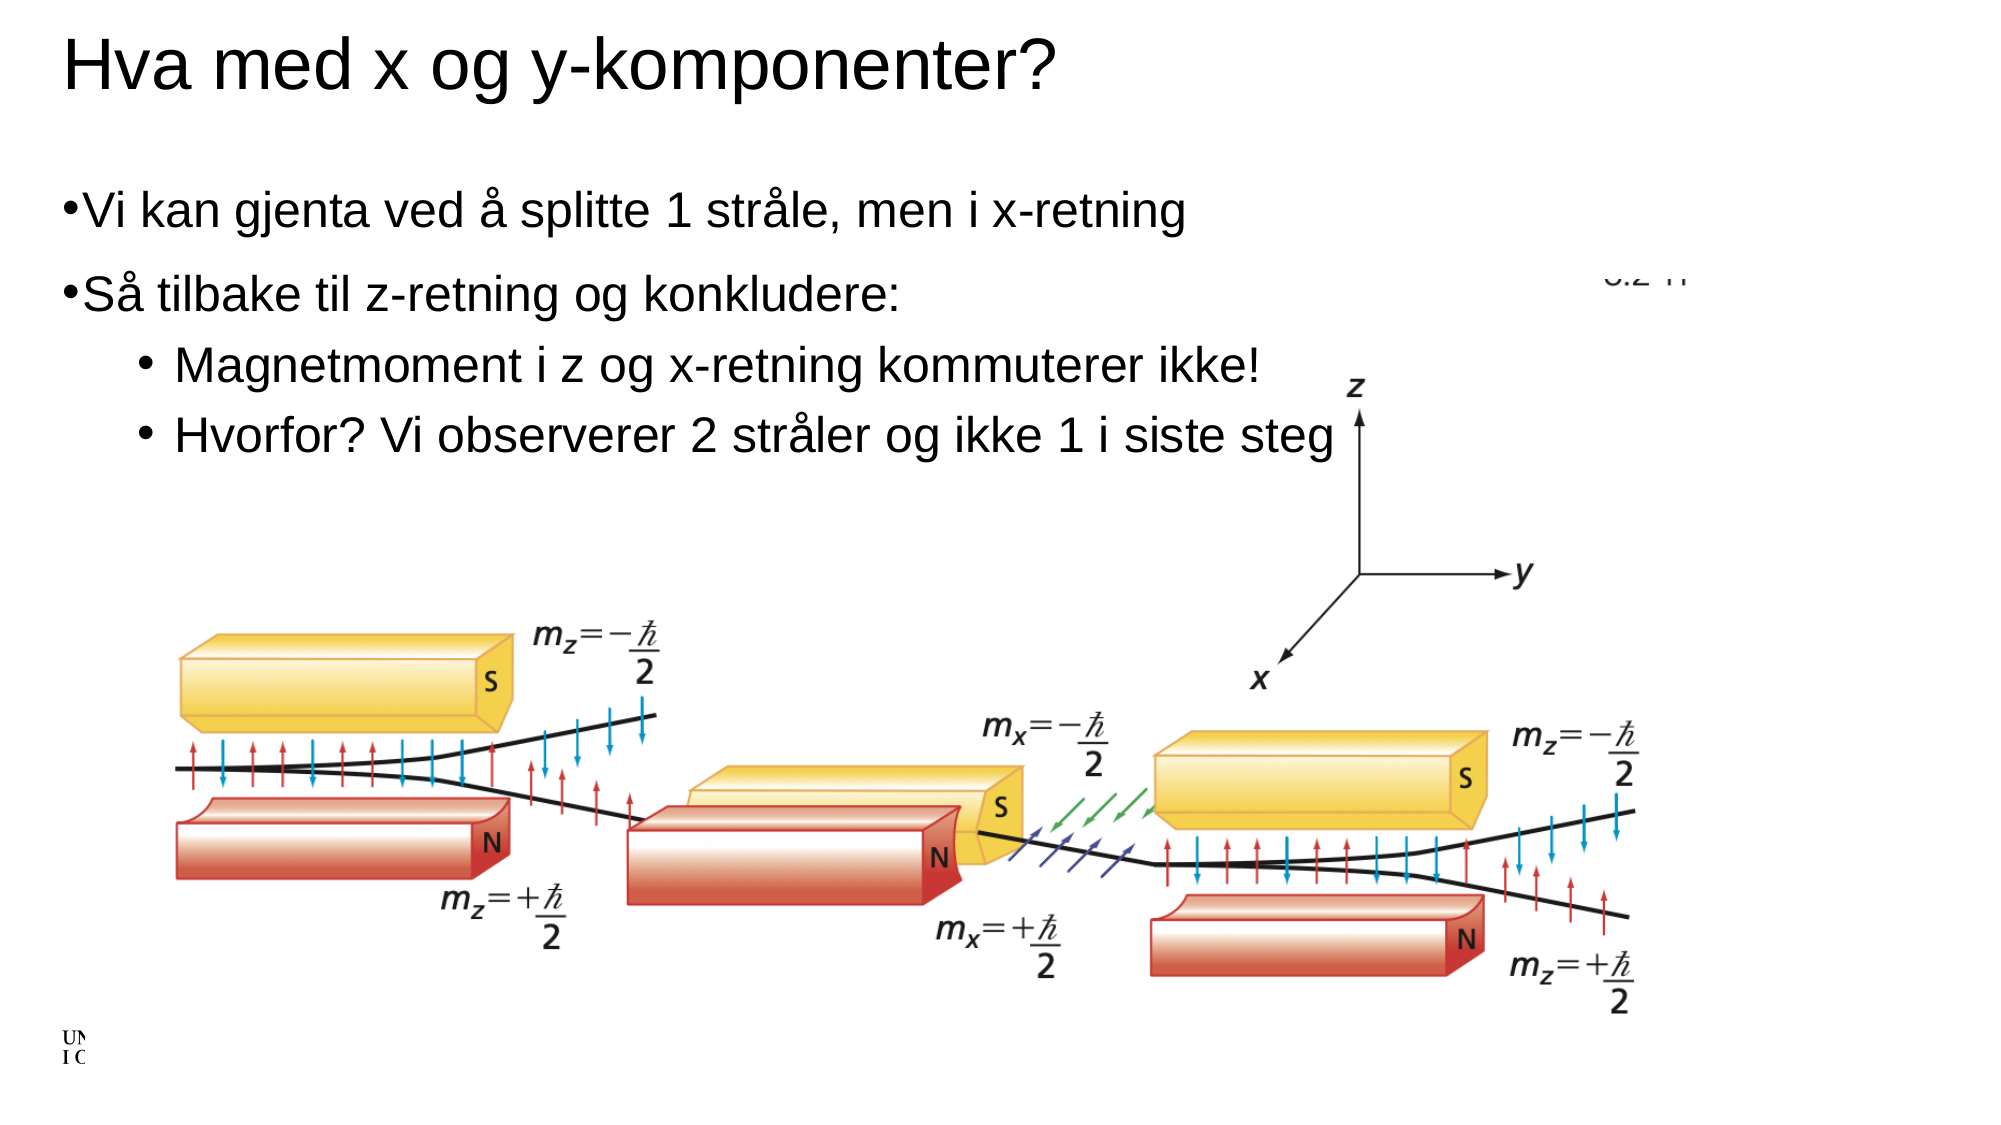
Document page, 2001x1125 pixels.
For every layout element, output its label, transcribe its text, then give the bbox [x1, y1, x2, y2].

list Vi kan gjenta ved å splitte 1 stråle, men i x-retning Så tilbake til z-retning og konkludere: Magnetmoment i z og x-retning kommuterer ikke! Hvorfor? Vi observerer 2 stråler og ikke 1 i siste steg [62, 177, 1938, 994]
picture [62, 279, 1692, 1078]
title Hva med x og y-komponenter? [62, 26, 1938, 151]
